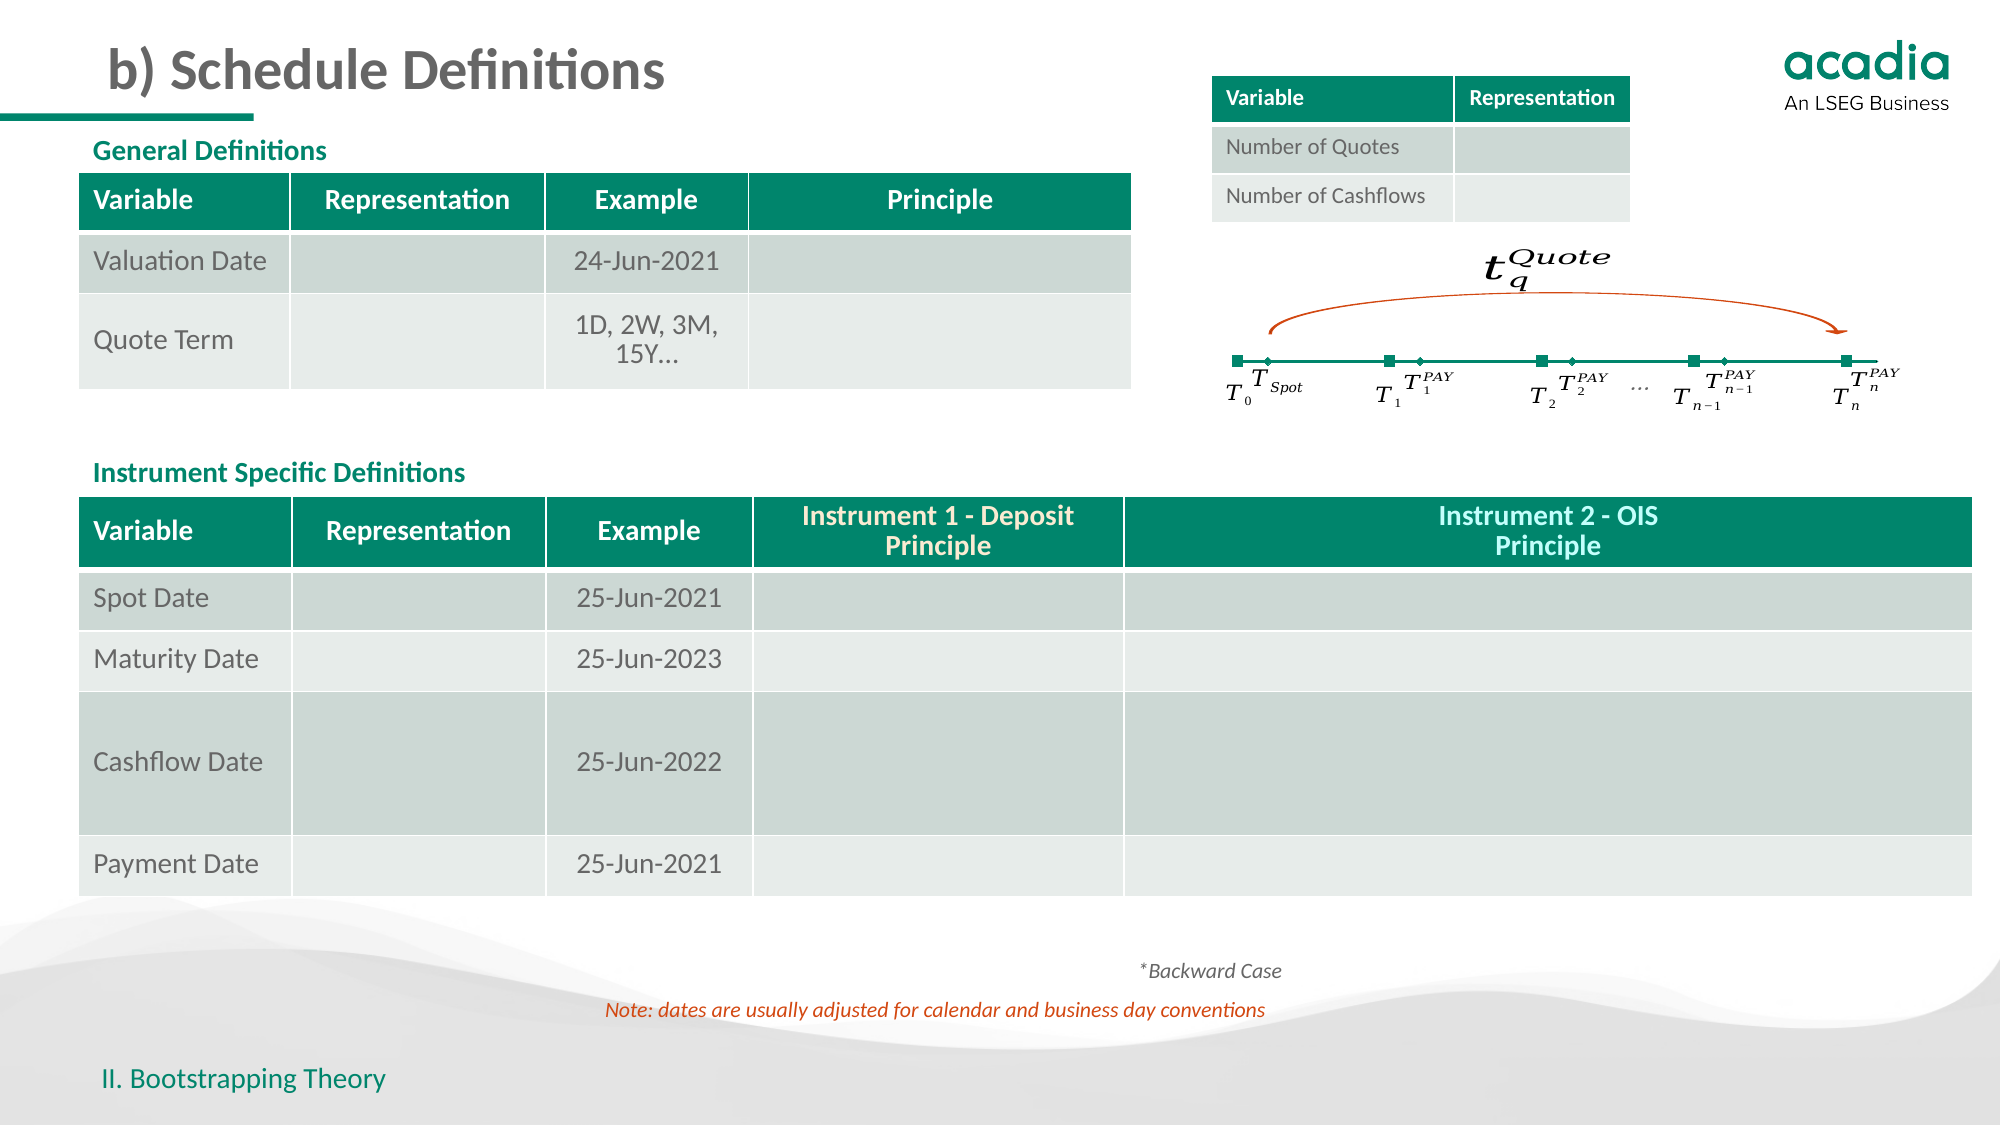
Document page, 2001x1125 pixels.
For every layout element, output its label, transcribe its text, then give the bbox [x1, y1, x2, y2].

list II. Bootstrapping Theory [86, 1055, 693, 1108]
text_box Note: dates are usually adjusted for calendar and business day conventions [590, 988, 1343, 1030]
chart [1225, 133, 1910, 590]
text_box General Definitions [78, 123, 499, 174]
text_box Instrument Specific Definitions [78, 445, 678, 496]
title b) Schedule Definitions [92, 6, 1606, 110]
picture [1775, 32, 1958, 118]
text_box *Backward Case [1122, 948, 1457, 990]
